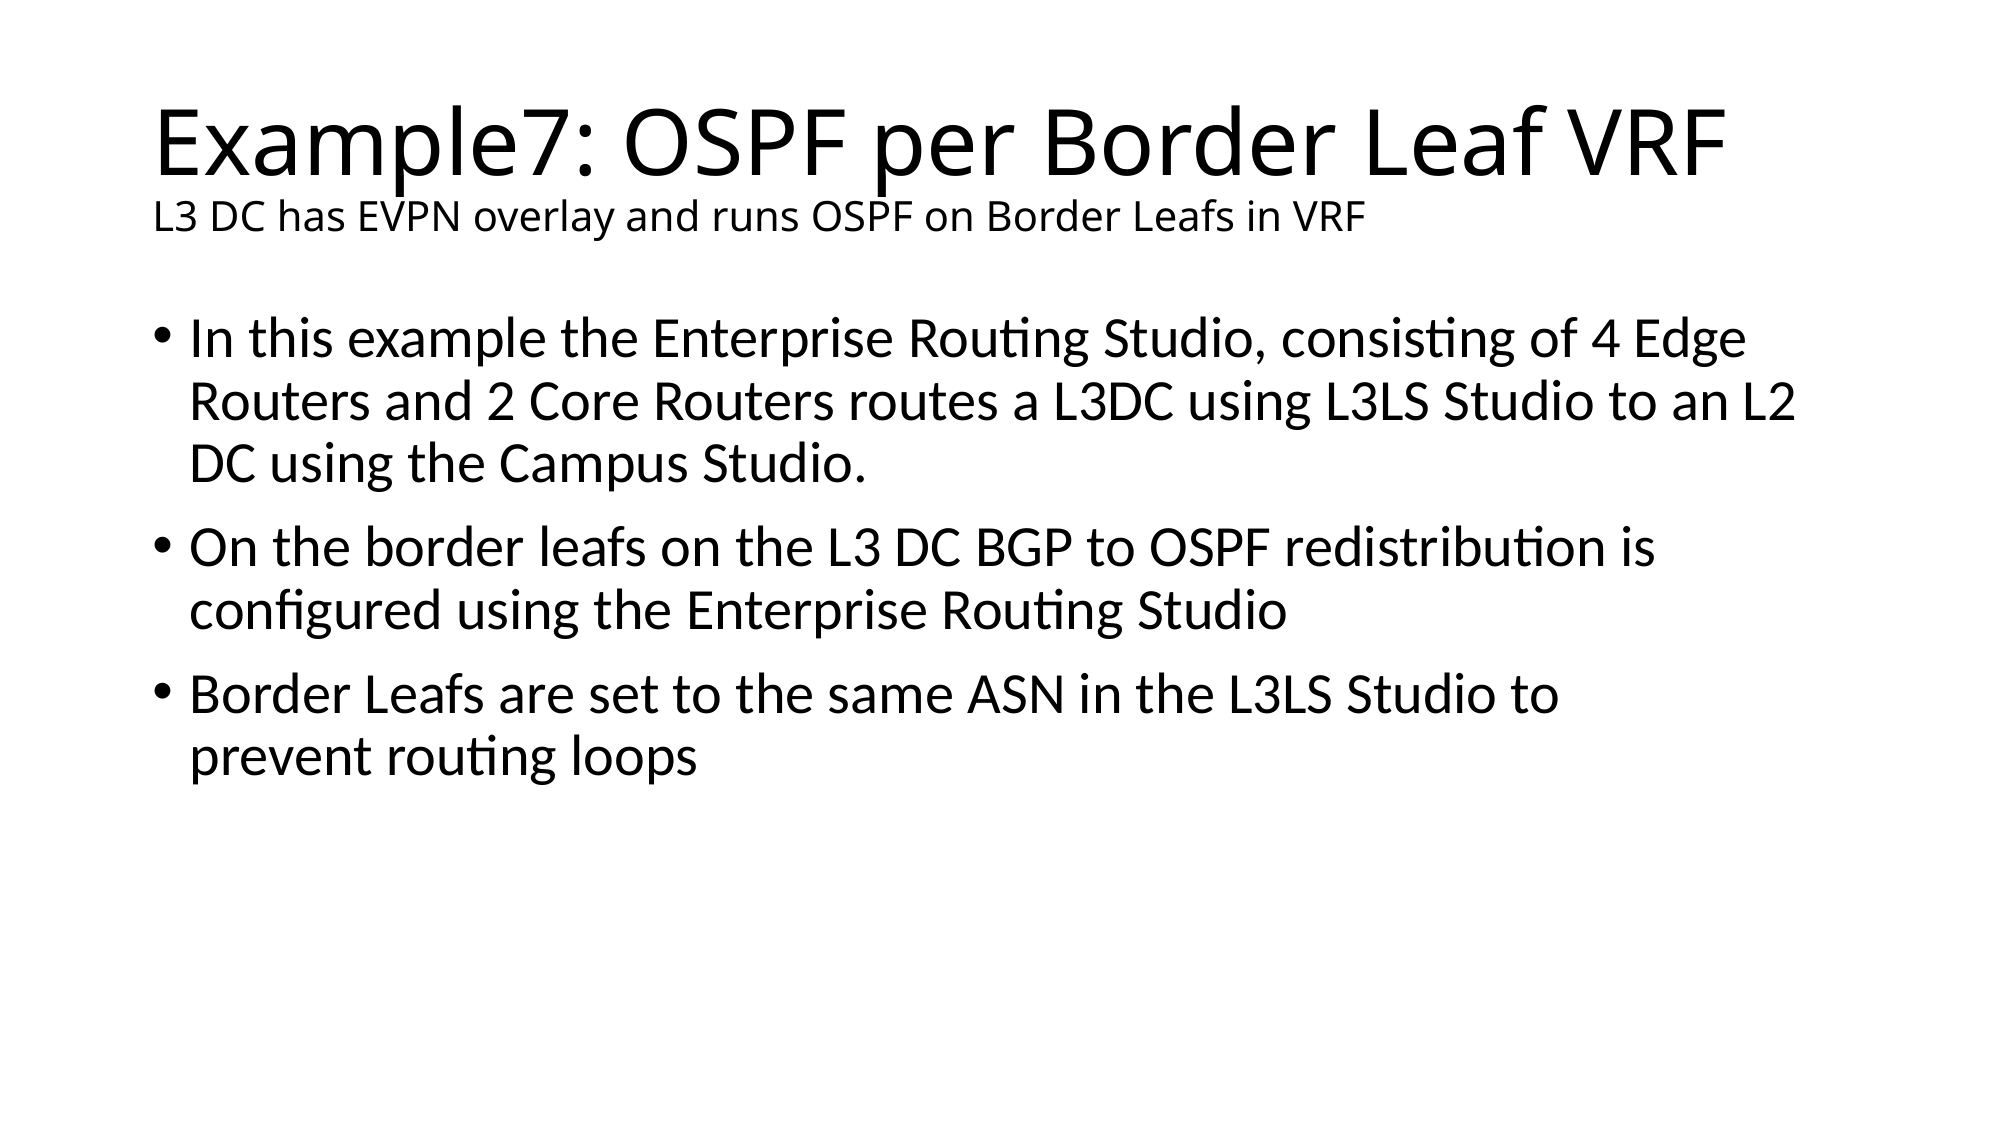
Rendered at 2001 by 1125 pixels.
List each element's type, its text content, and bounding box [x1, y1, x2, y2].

title Example7: OSPF per Border Leaf VRF L3 DC has EVPN overlay and runs OSPF on Border Leafs in VRF [137, 59, 1863, 278]
list In this example the Enterprise Routing Studio, consisting of 4 Edge Routers and 2 Core Routers routes a L3DC using L3LS Studio to an L2 DC using the Campus Studio. On the border leafs on the L3 DC BGP to OSPF redistribution is configured using the Enterprise Routing Studio Border Leafs are set to the same ASN in the L3LS Studio to prevent routing loops [137, 299, 1863, 1014]
